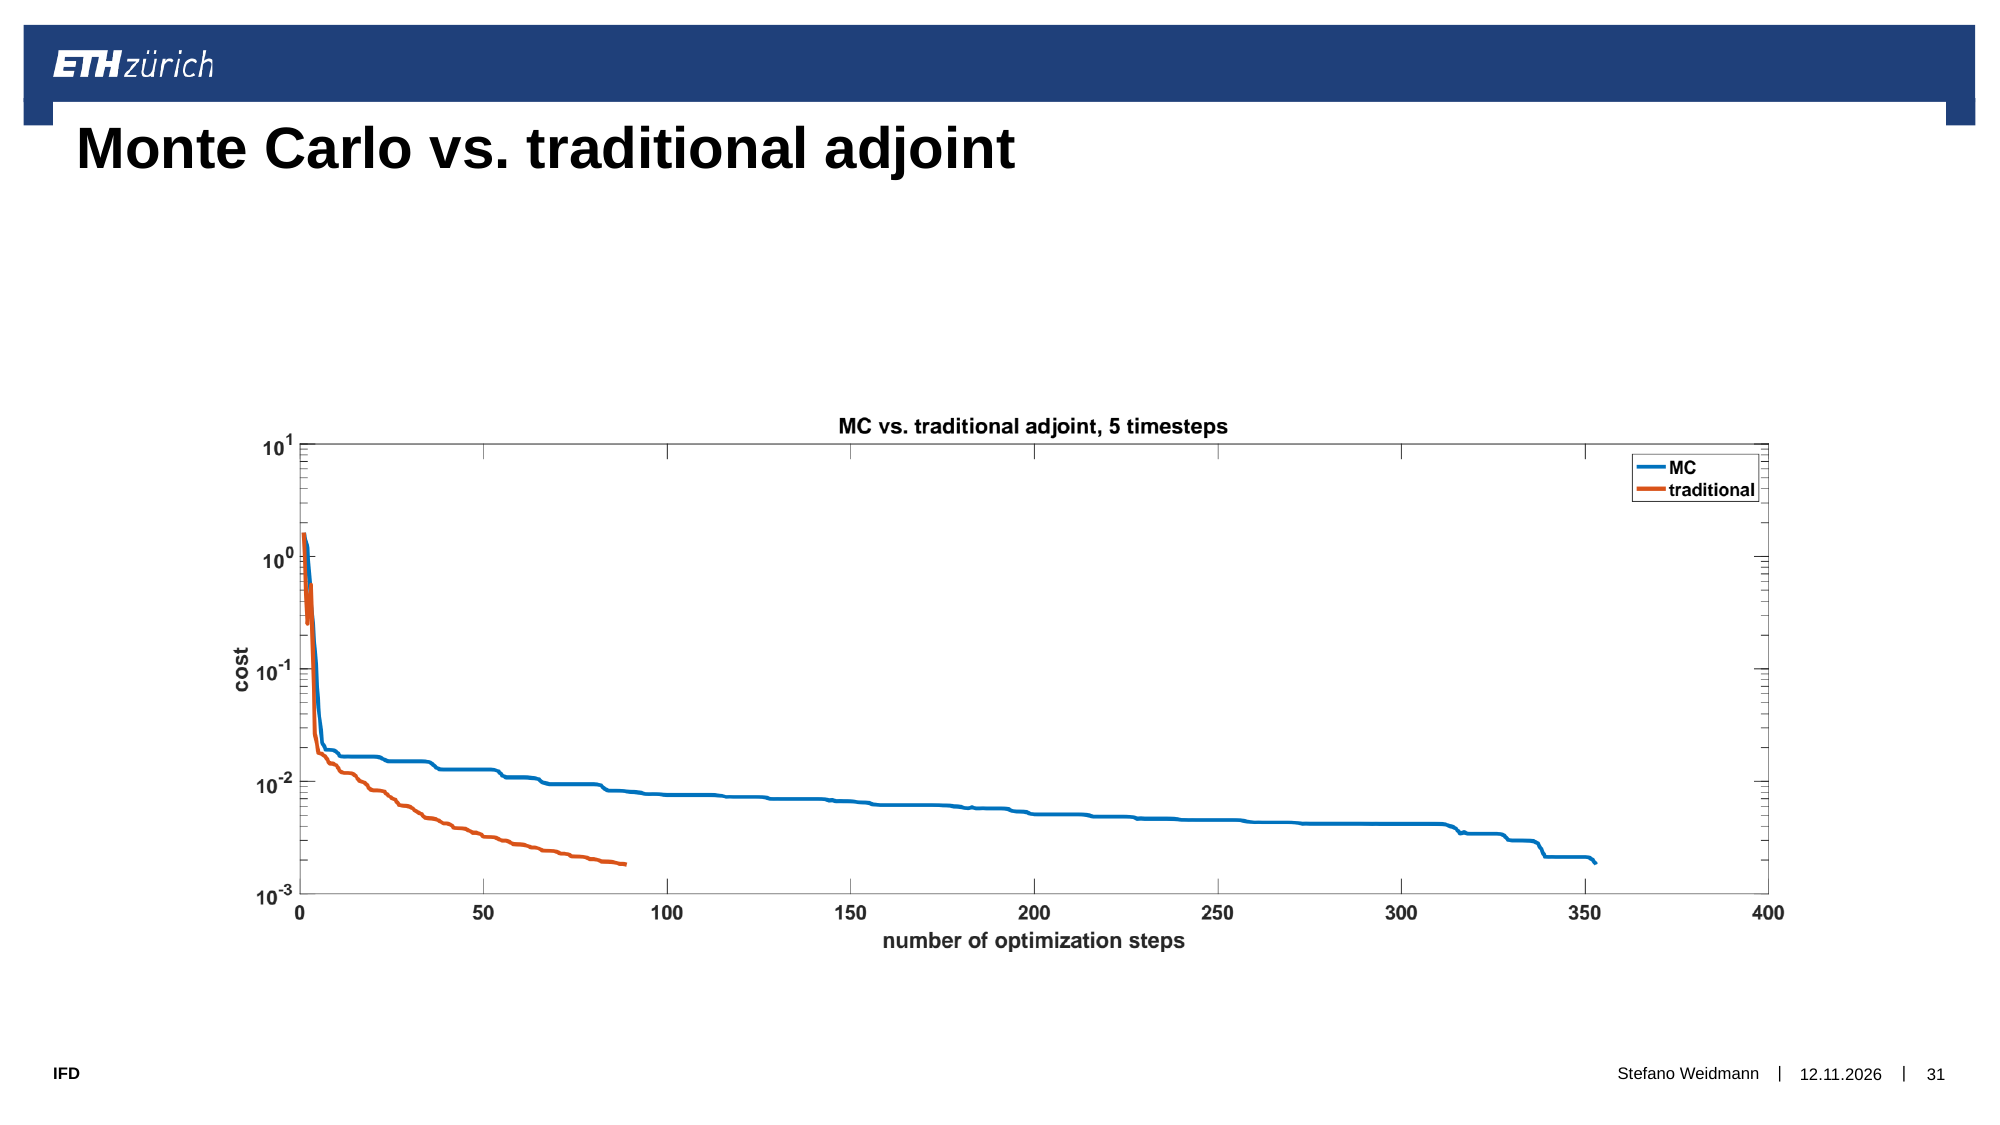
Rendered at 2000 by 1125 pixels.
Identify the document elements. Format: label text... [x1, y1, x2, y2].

title Monte Carlo vs. traditional adjoint [53, 101, 1946, 262]
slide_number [1790, 1034, 1892, 1112]
footer Stefano Weidmann [999, 1034, 1760, 1111]
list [52, 402, 1947, 953]
slide_number 31 [1906, 1034, 1966, 1112]
